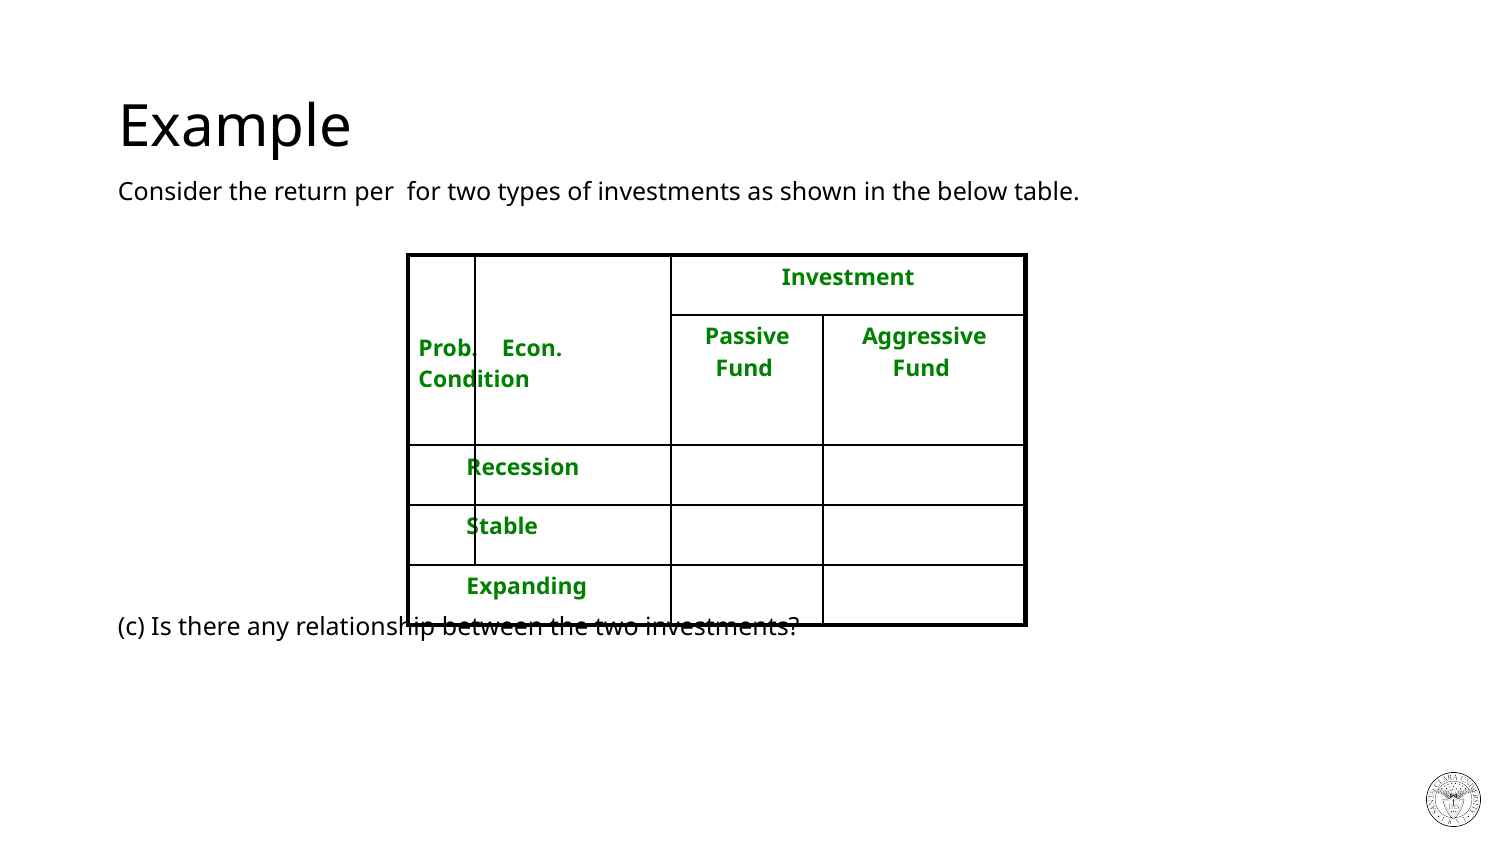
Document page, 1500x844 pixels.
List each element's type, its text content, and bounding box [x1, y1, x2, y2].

picture [1426, 772, 1481, 827]
title Example [103, 44, 1397, 169]
